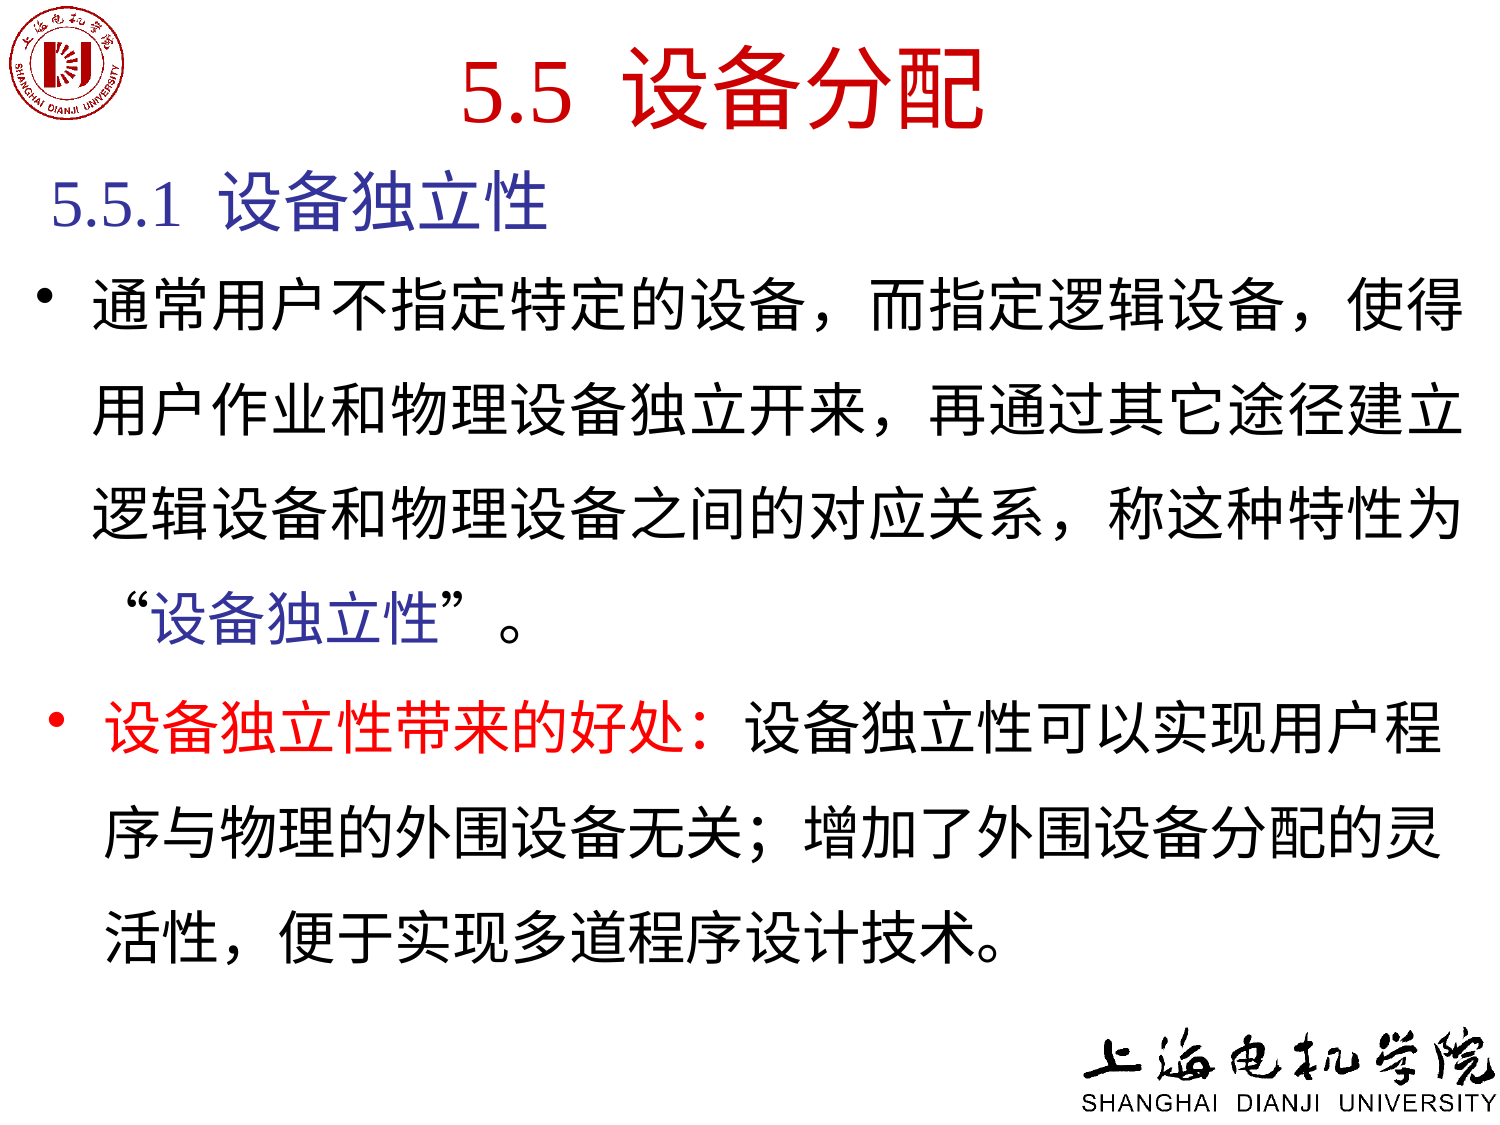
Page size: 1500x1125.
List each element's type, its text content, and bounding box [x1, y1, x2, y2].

list 5.5.1 设备独立性 [35, 152, 1407, 232]
picture [9, 6, 124, 120]
title 5.5 设备分配 [96, 23, 1372, 135]
picture [1079, 1023, 1500, 1114]
text_box 通常用户不指定特定的设备，而指定逻辑设备，使得用户作业和物理设备独立开来，再通过其它途径建立逻辑设备和物理设备之间的对应关系，称这种特性为“设备独立性”。 [35, 232, 1465, 653]
text_box 设备独立性带来的好处：设备独立性可以实现用户程序与物理的外围设备无关；增加了外围设备分配的灵活性，便于实现多道程序设计技术。 [46, 656, 1467, 972]
